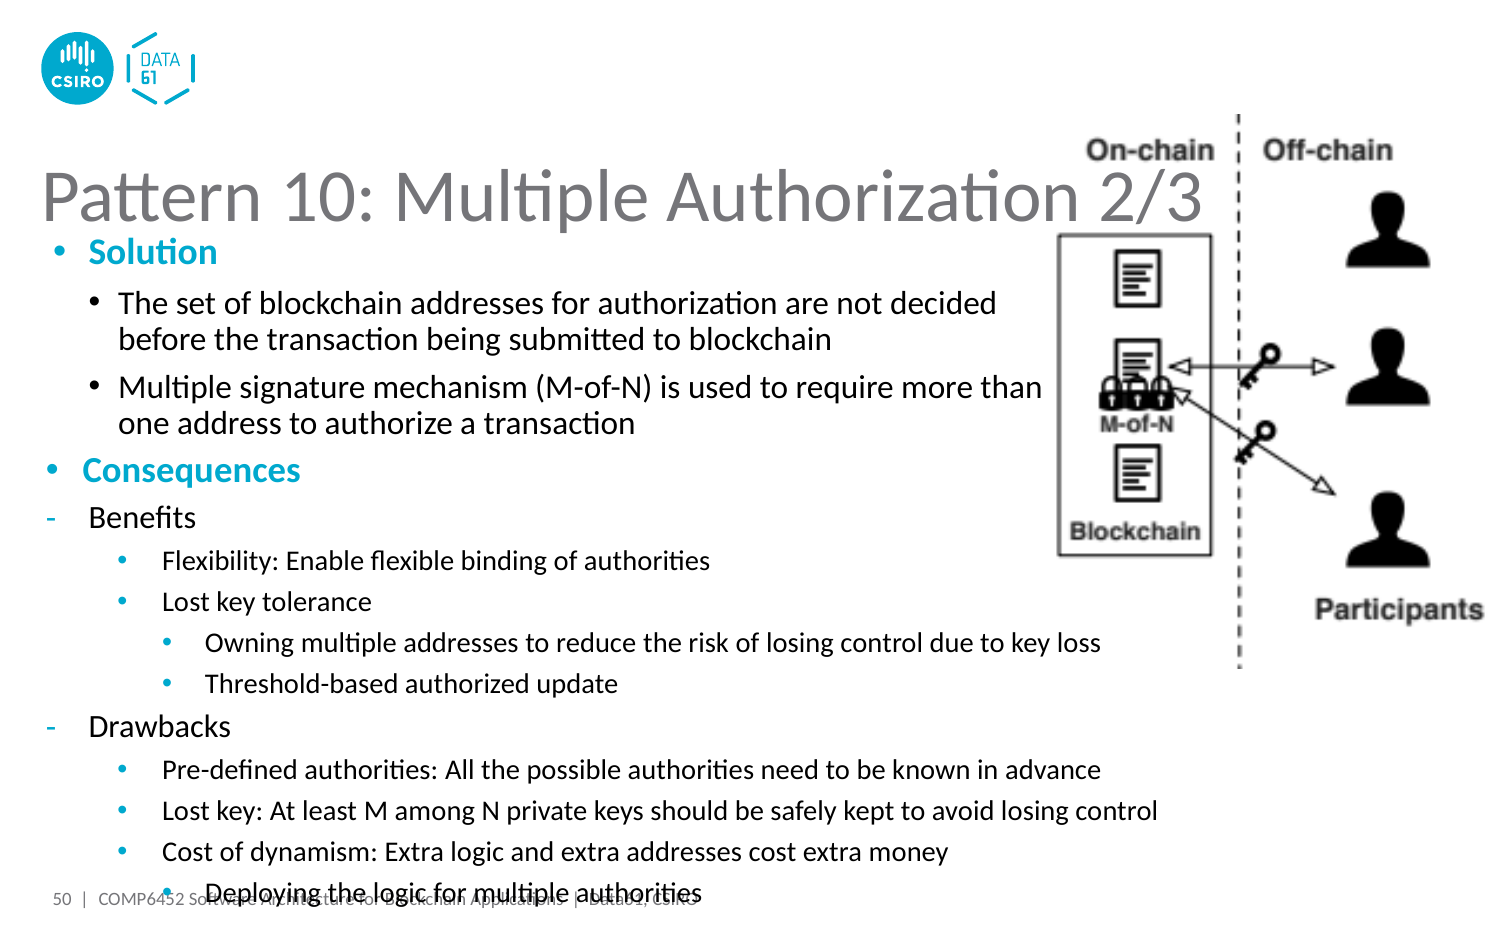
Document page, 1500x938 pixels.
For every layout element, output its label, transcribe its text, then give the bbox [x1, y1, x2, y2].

footer COMP6452 Software Architecture for Blockchain Applications | Data61, CSIRO [98, 889, 1097, 907]
title Pattern 10: Multiple Authorization 2/3 [41, 146, 1042, 264]
slide_number 50 | [41, 889, 89, 907]
picture [1047, 114, 1495, 669]
list Solution The set of blockchain addresses for authorization are not decided before the transaction being submitted to blockchain Multiple signature mechanism (M-of-N) is used to require more than one address to authorize a transaction [53, 264, 1042, 445]
text_box Consequences Benefits Flexibility: Enable flexible binding of authorities Lost key tolerance Owning multiple addresses to reduce the risk of losing control due to key loss Threshold-based authorized update Drawbacks Pre-defined authorities: All the possible authorities need to be known in advance Lost key: At least M among N private keys should be safely kept to avoid losing control Cost of dynamism: Extra logic and extra addresses cost extra money Deploying the logic for multiple authorities [34, 445, 1353, 918]
